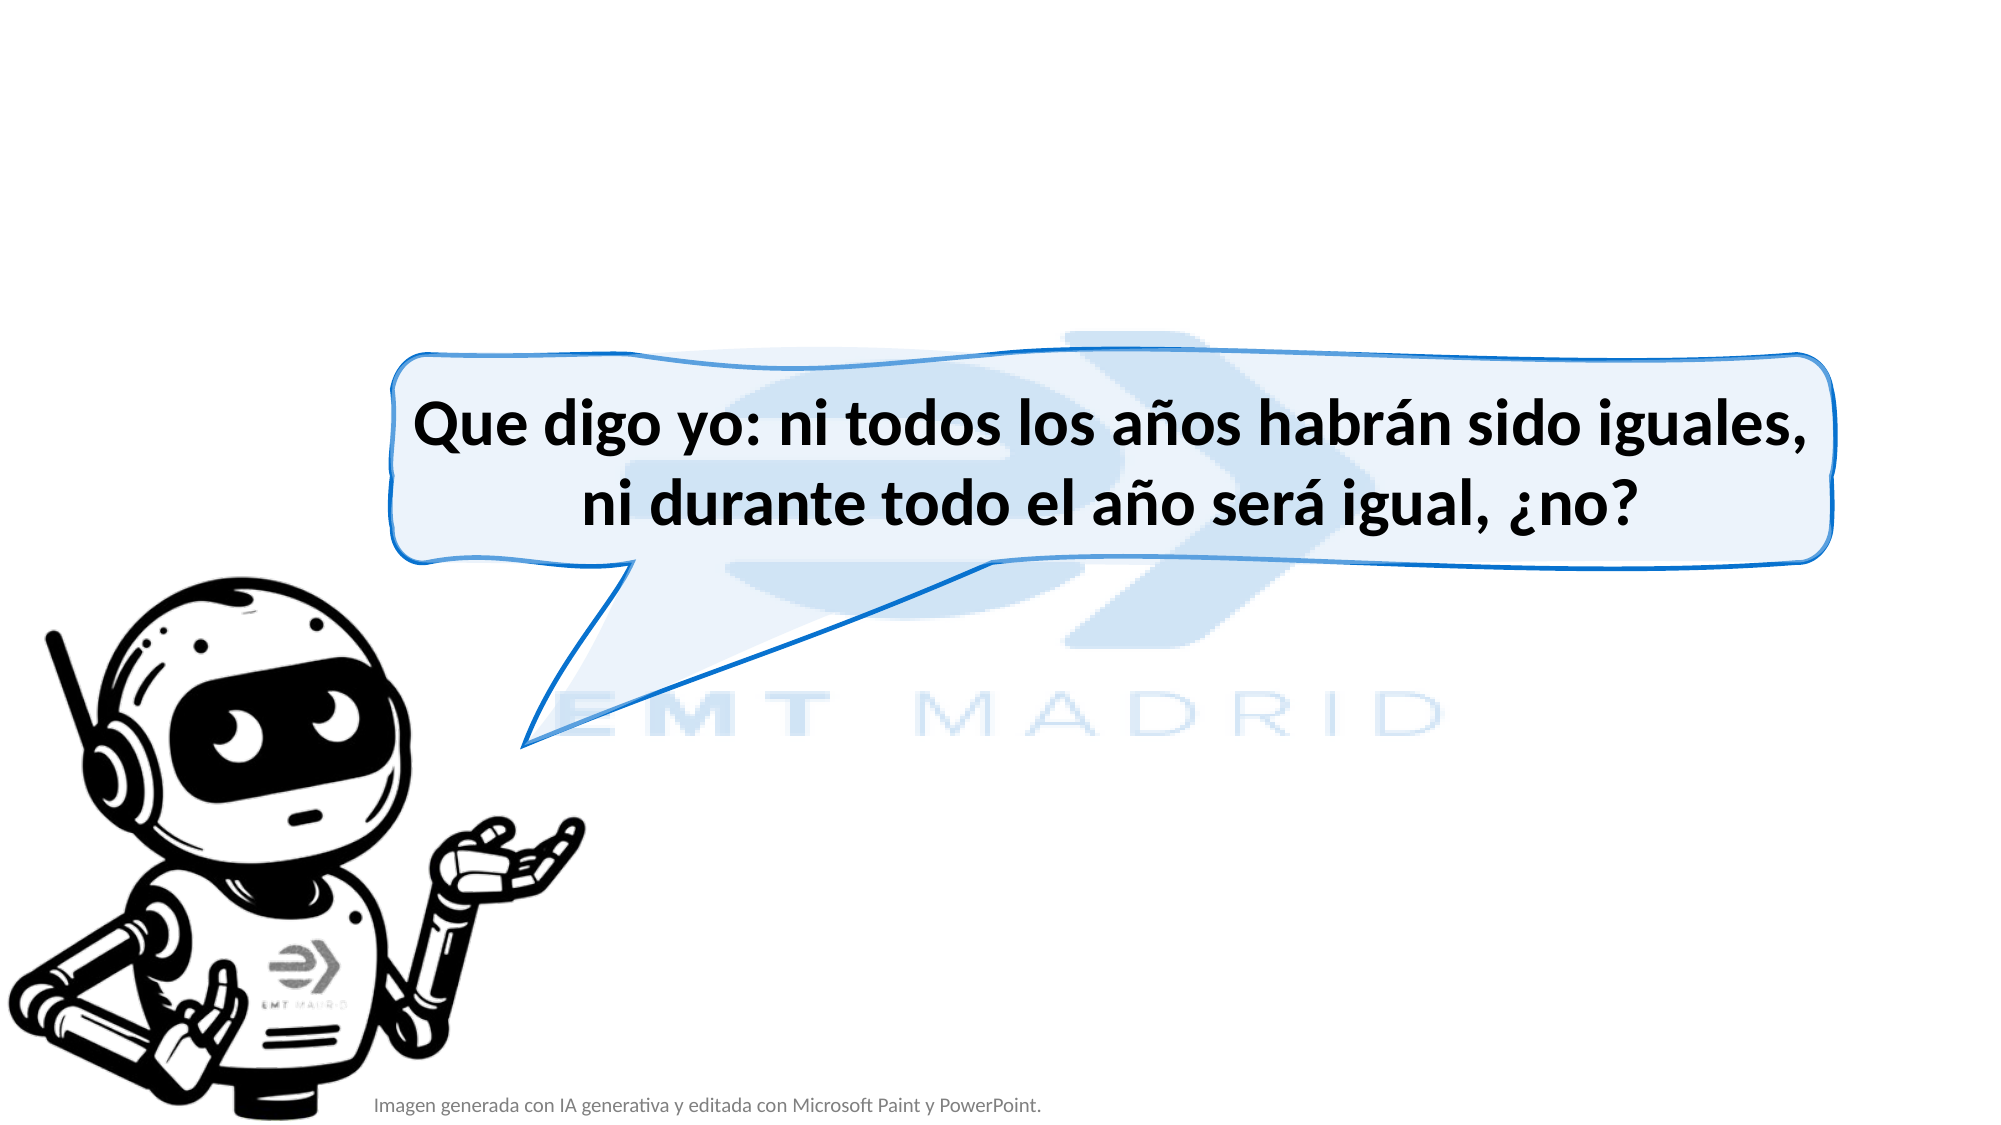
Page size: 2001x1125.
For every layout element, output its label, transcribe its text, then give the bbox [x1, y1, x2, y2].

picture [0, 548, 613, 1125]
text_box Imagen generada con IA generativa y editada con Microsoft Paint y PowerPoint. [613, 1084, 1135, 1125]
text_box Que digo yo: ni todos los años habrán sido iguales, ni durante todo el año será igual, ¿no? [389, 346, 1837, 711]
